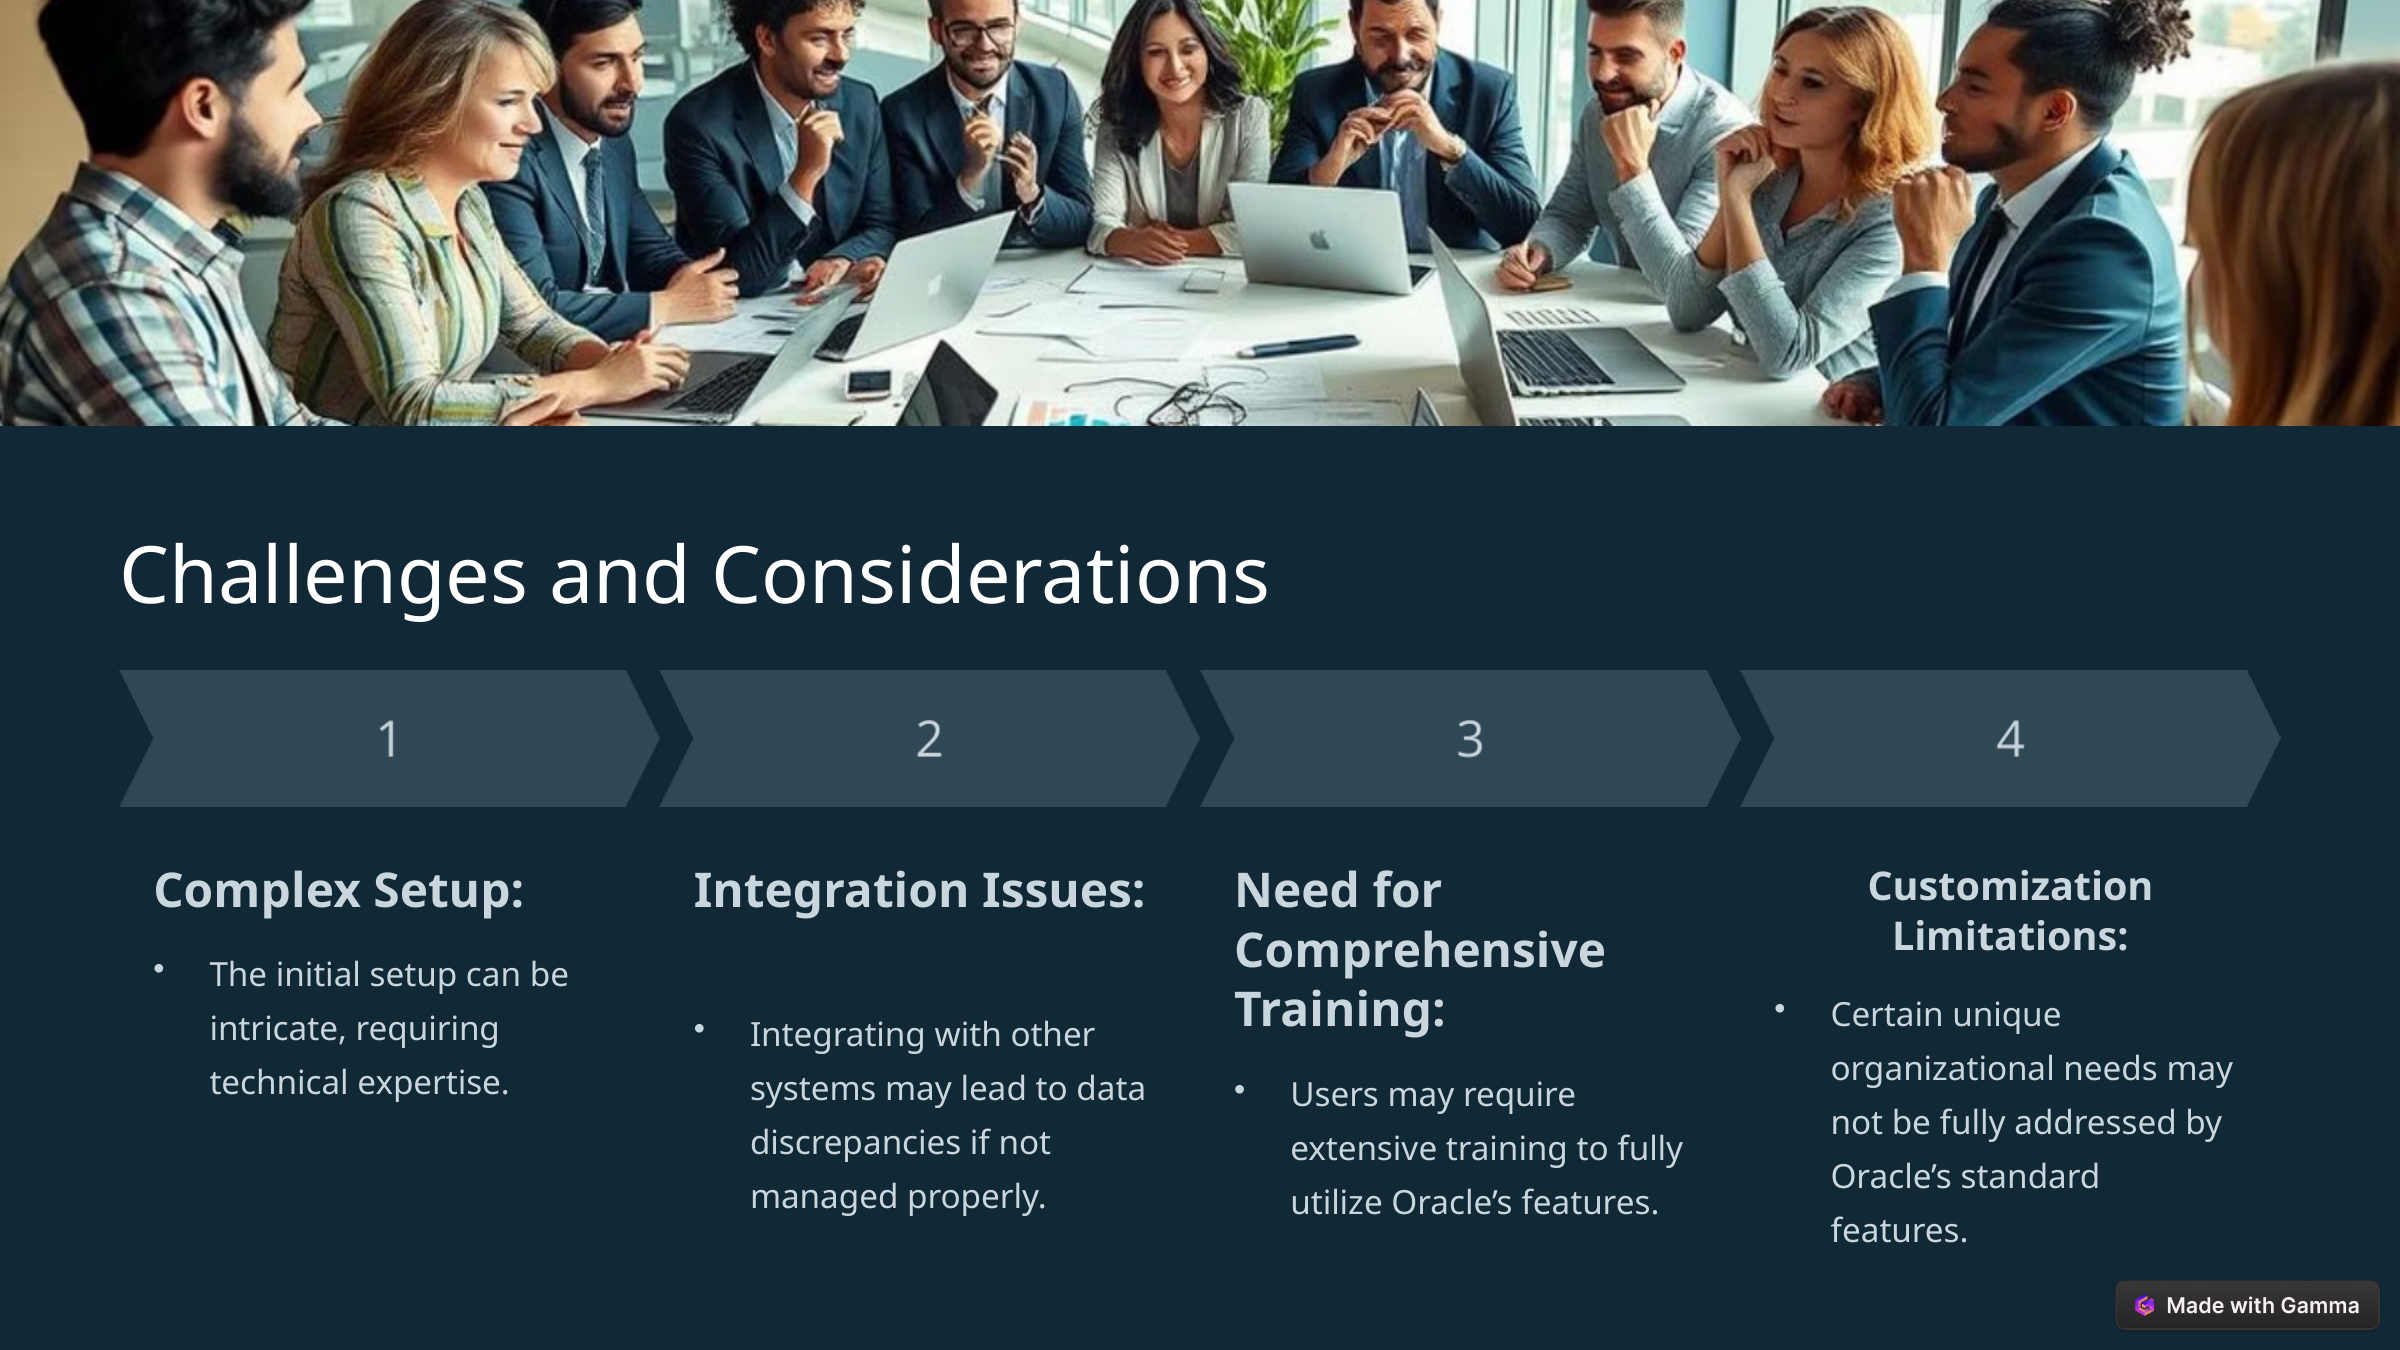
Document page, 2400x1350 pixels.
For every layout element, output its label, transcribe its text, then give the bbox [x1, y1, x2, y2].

text_box Integrating with other systems may lead to data discrepancies if not managed properly. [693, 998, 1166, 1217]
text_box Integration Issues: [693, 858, 1166, 979]
text_box Need for Comprehensive Training: [1234, 858, 1707, 1039]
picture [119, 670, 2281, 808]
text_box Customization Limitations: [1774, 858, 2247, 959]
text_box Challenges and Considerations [119, 519, 1633, 620]
text_box Certain unique organizational needs may not be fully addressed by Oracle’s standard features. [1774, 978, 2247, 1197]
text_box The initial setup can be intricate, requiring technical expertise. [153, 938, 626, 1103]
text_box Users may require extensive training to fully utilize Oracle’s features. [1234, 1058, 1707, 1223]
text_box Complex Setup: [153, 858, 626, 919]
picture [0, 0, 2400, 426]
picture [2106, 1271, 2389, 1339]
